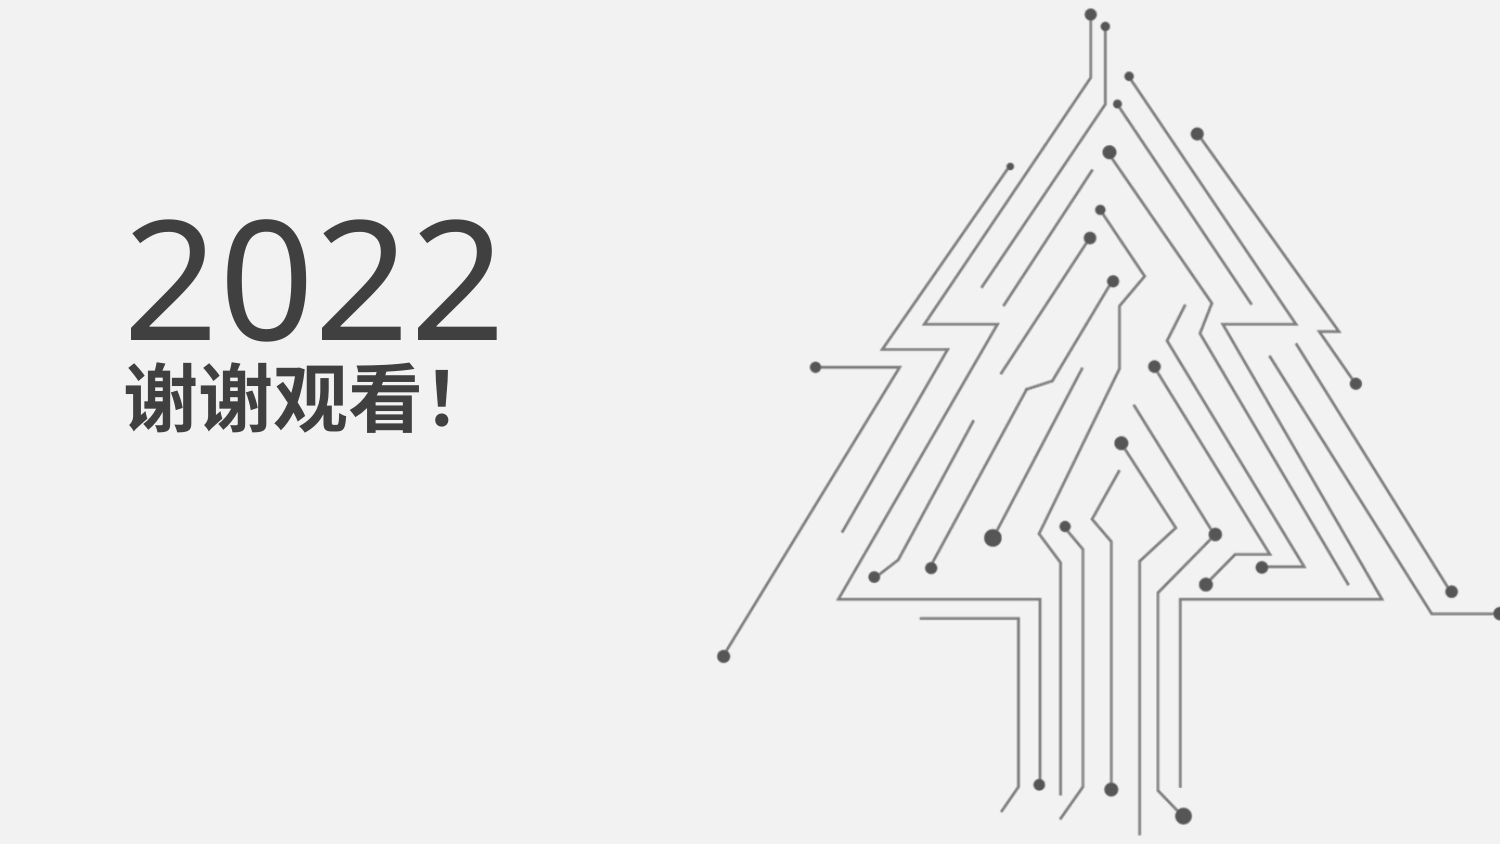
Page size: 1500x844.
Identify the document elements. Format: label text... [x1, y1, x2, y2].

text_box 2022 [123, 173, 437, 374]
picture [442, 0, 1500, 844]
text_box 谢谢观看！ [123, 374, 437, 442]
